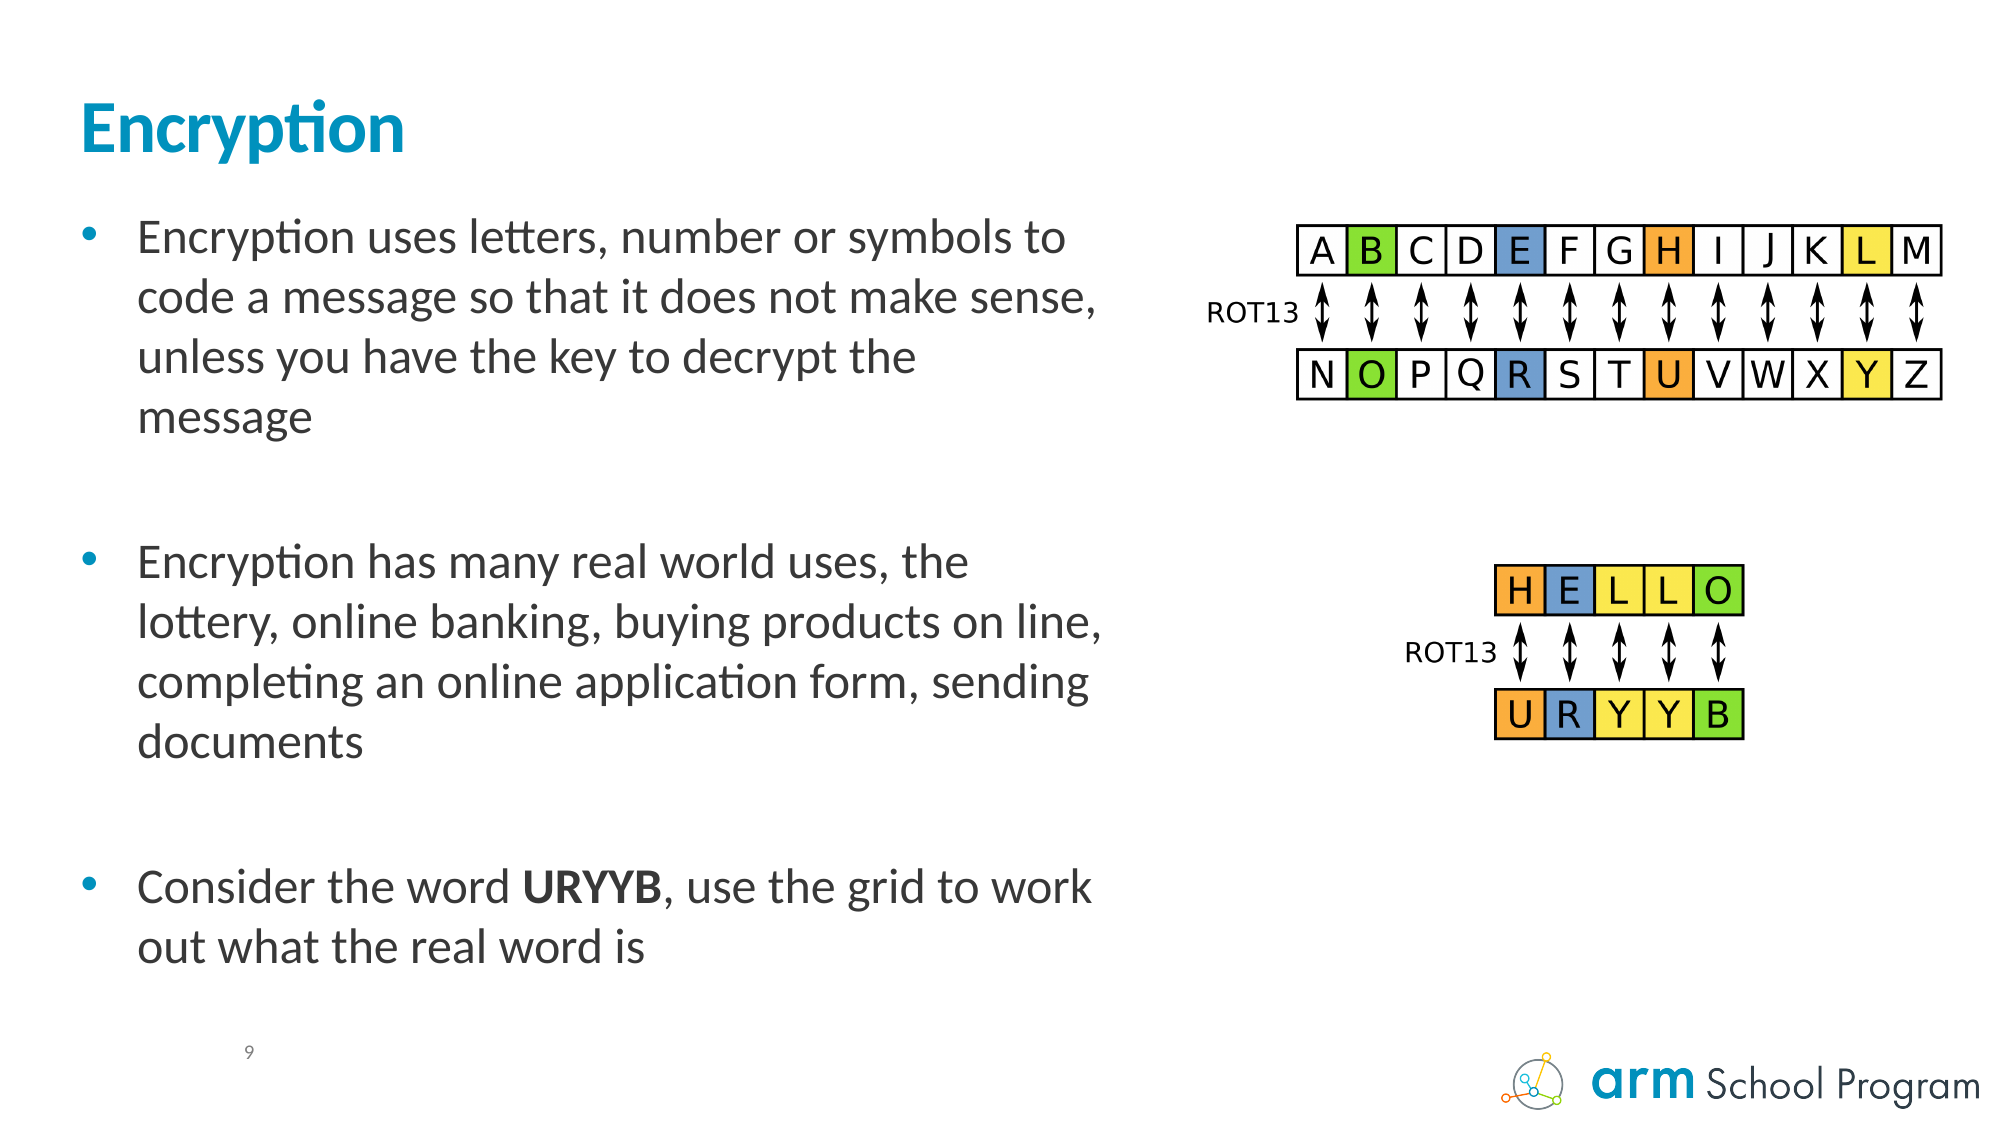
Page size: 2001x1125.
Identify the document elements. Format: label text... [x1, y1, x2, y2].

picture [1208, 533, 1944, 741]
title Encryption [80, 58, 1915, 169]
list Encryption uses letters, number or symbols to code a message so that it does not make sense, unless you have the key to decrypt the message Encryption has many real world uses, the lottery, online banking, buying products on line, completing an online application form, sending documents Consider the word URYYB, use the grid to work out what the real word is [80, 203, 1104, 957]
picture [1501, 1052, 1979, 1110]
picture [1208, 223, 1944, 432]
